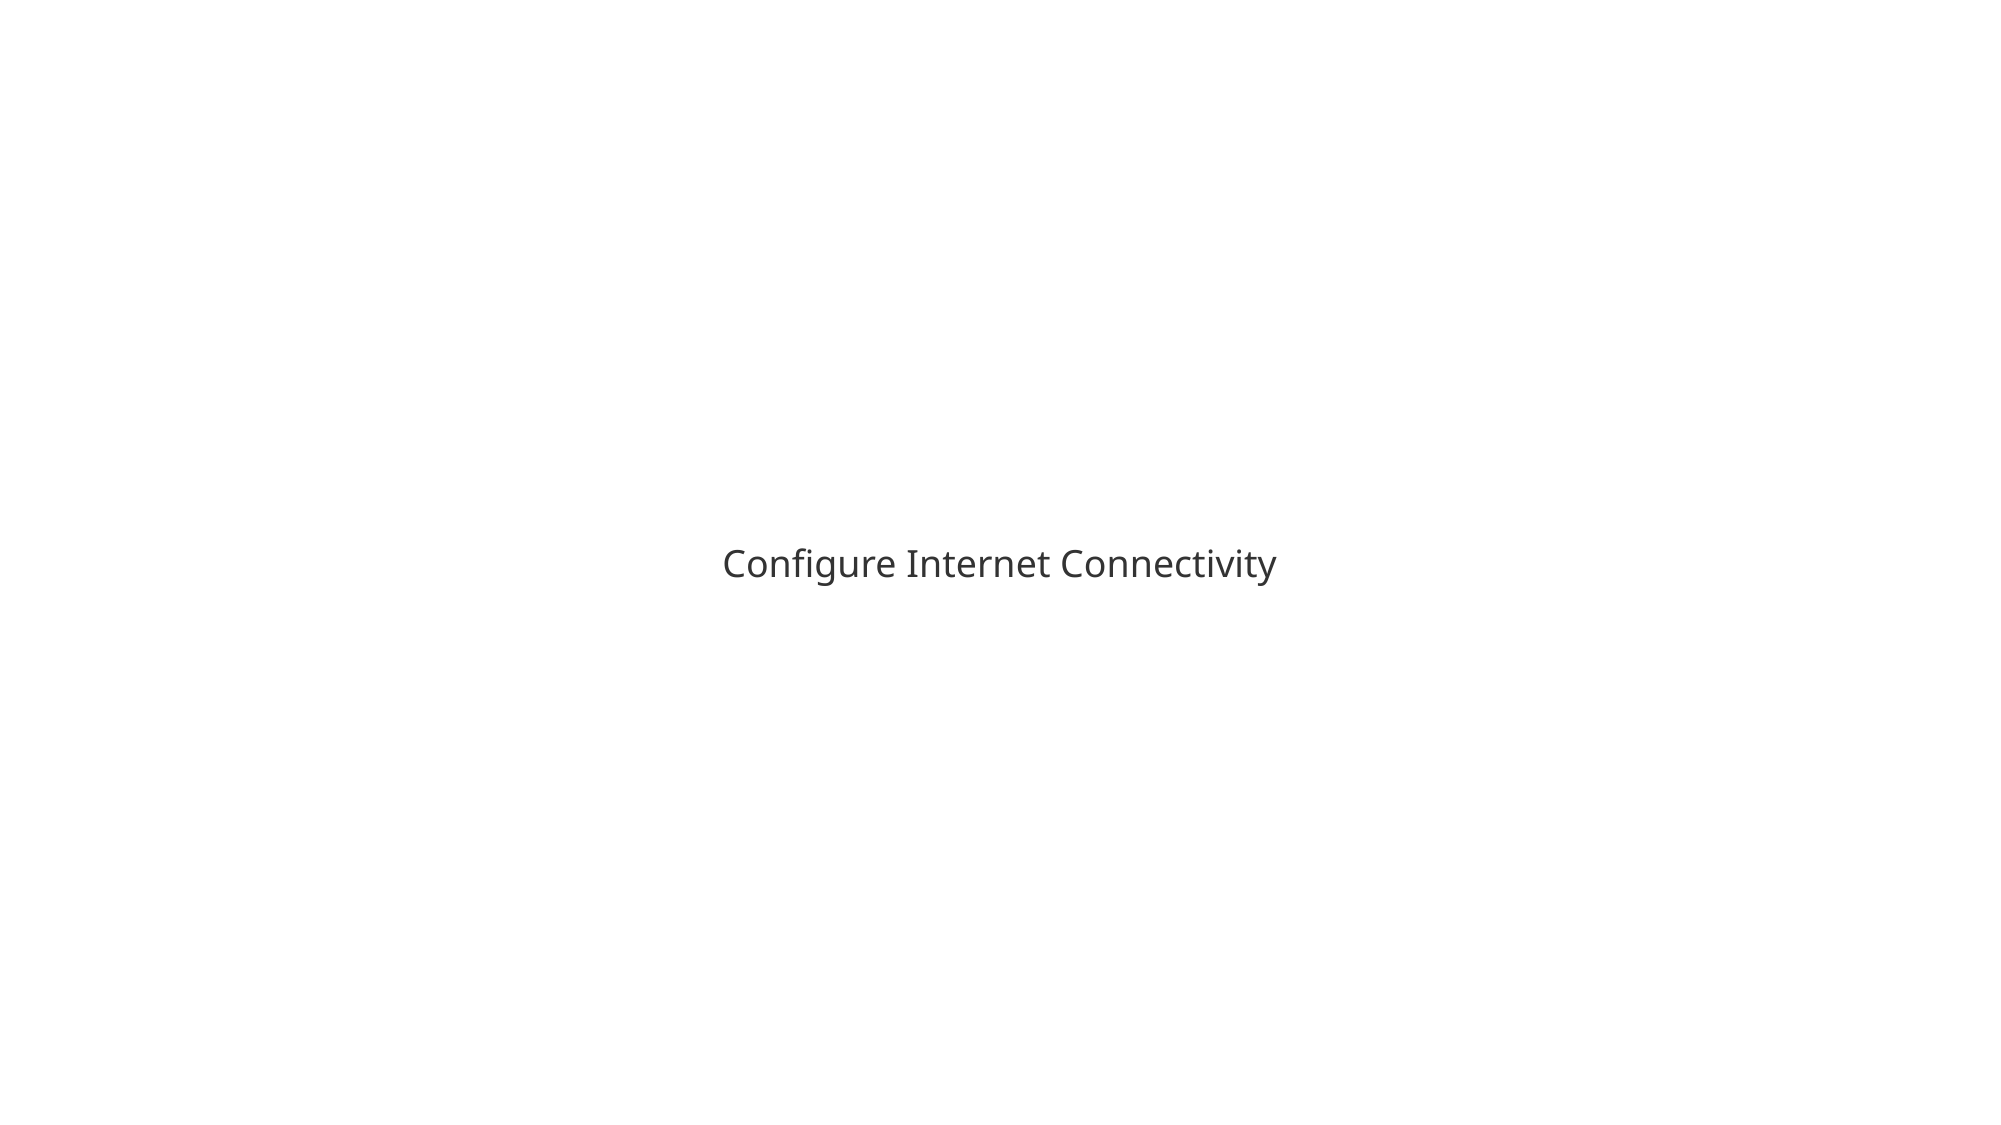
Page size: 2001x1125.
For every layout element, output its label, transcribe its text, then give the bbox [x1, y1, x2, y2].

text_box Configure Internet Connectivity [411, 532, 1589, 592]
